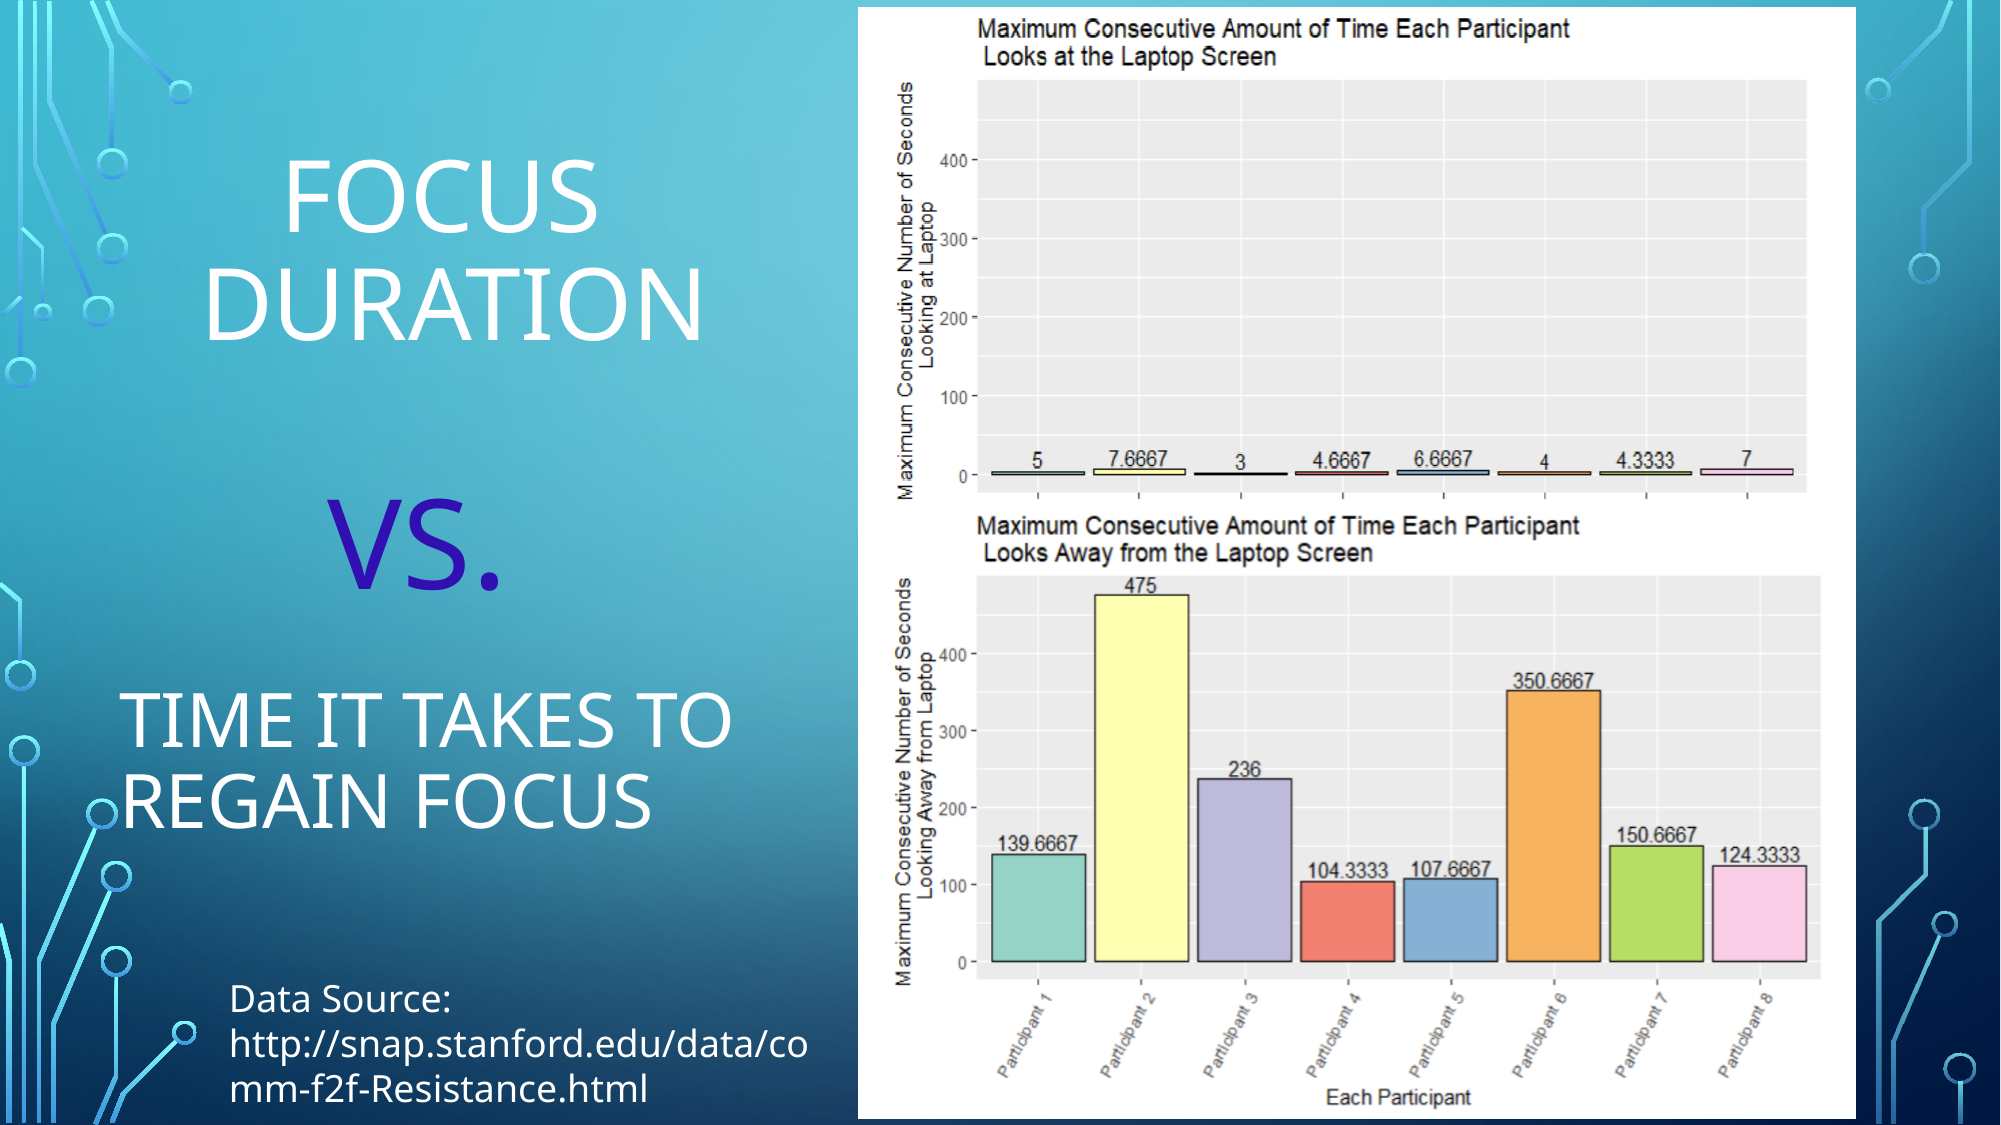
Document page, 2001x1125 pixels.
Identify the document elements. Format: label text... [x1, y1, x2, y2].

text_box Focus Duration [50, 145, 857, 363]
title Time It Takes To Regain Focus [104, 655, 805, 873]
picture [857, 7, 1857, 1120]
text_box Data Source: http://snap.stanford.edu/data/comm-f2f-Resistance.html [214, 967, 832, 1118]
text_box VS. [312, 444, 597, 625]
